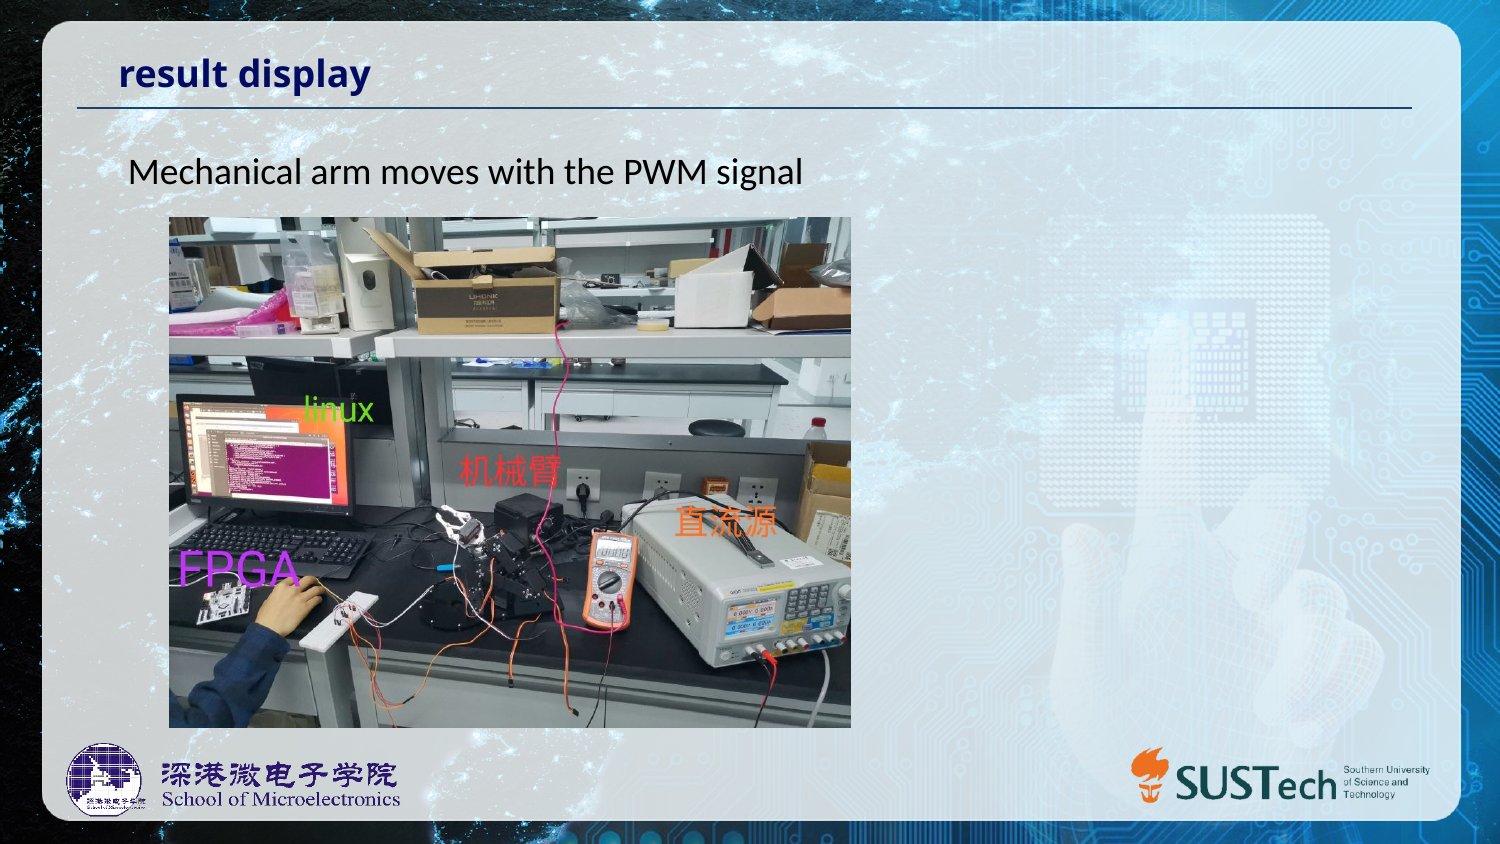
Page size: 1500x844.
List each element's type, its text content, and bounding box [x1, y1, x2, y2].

picture [1494, 273, 1500, 282]
text_box result display [103, 42, 387, 102]
text_box Mechanical arm moves with the PWM signal [113, 139, 1045, 200]
picture [0, 0, 1500, 844]
